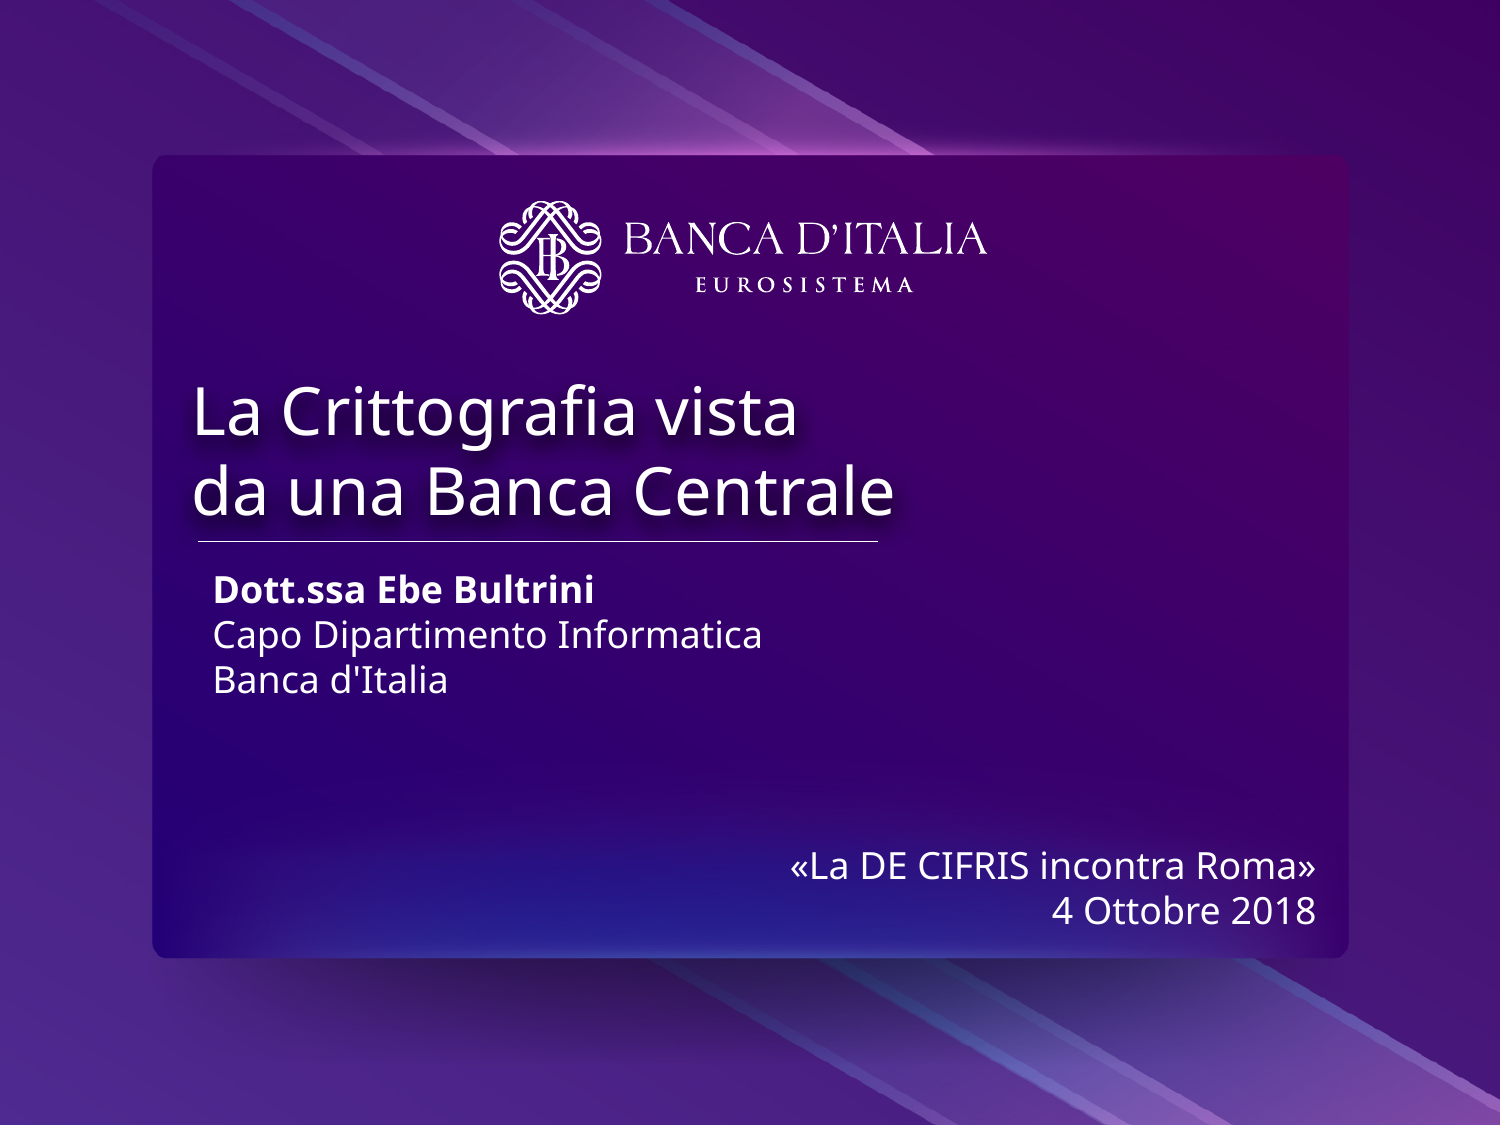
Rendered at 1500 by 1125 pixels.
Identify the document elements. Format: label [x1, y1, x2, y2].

text_box [499, 200, 988, 315]
picture [0, 0, 1500, 1125]
